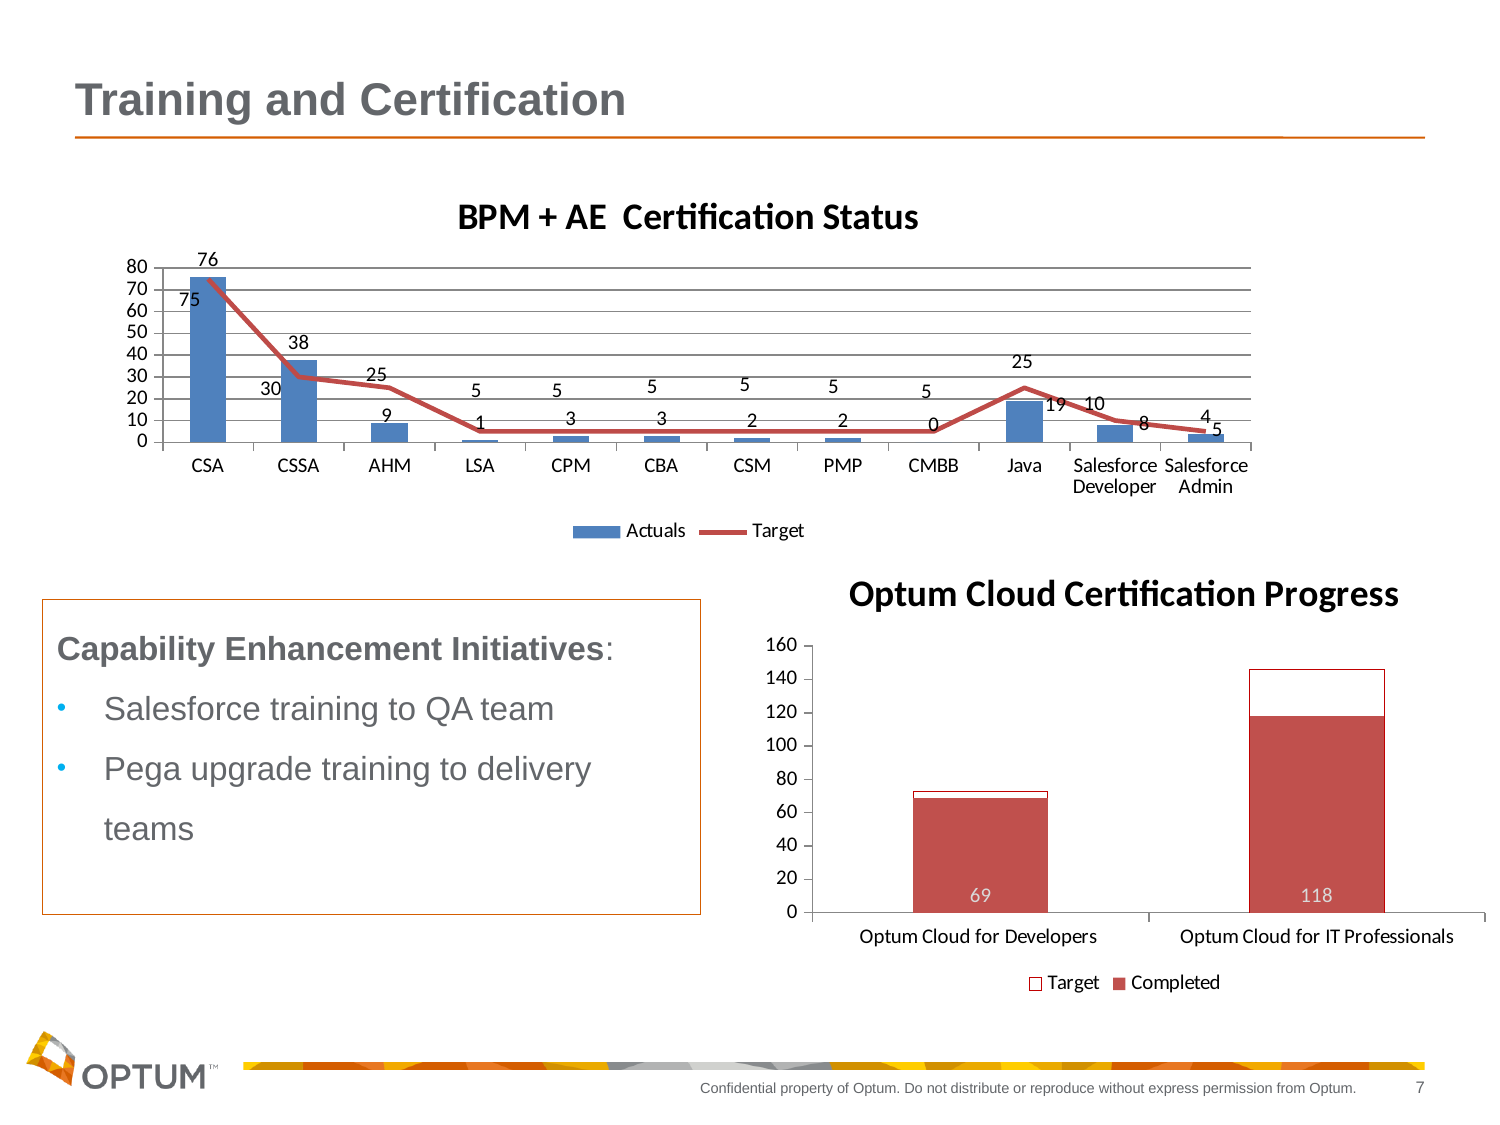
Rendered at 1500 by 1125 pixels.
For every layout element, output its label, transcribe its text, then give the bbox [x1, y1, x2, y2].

chart [102, 174, 1500, 1001]
title Training and Certification [74, 24, 1425, 126]
text_box Capability Enhancement Initiatives: Salesforce training to QA team Pega upgrade training to delivery teams [42, 599, 701, 915]
picture [243, 1062, 1425, 1070]
picture [24, 1029, 220, 1091]
slide_number 7 [1374, 1076, 1425, 1102]
